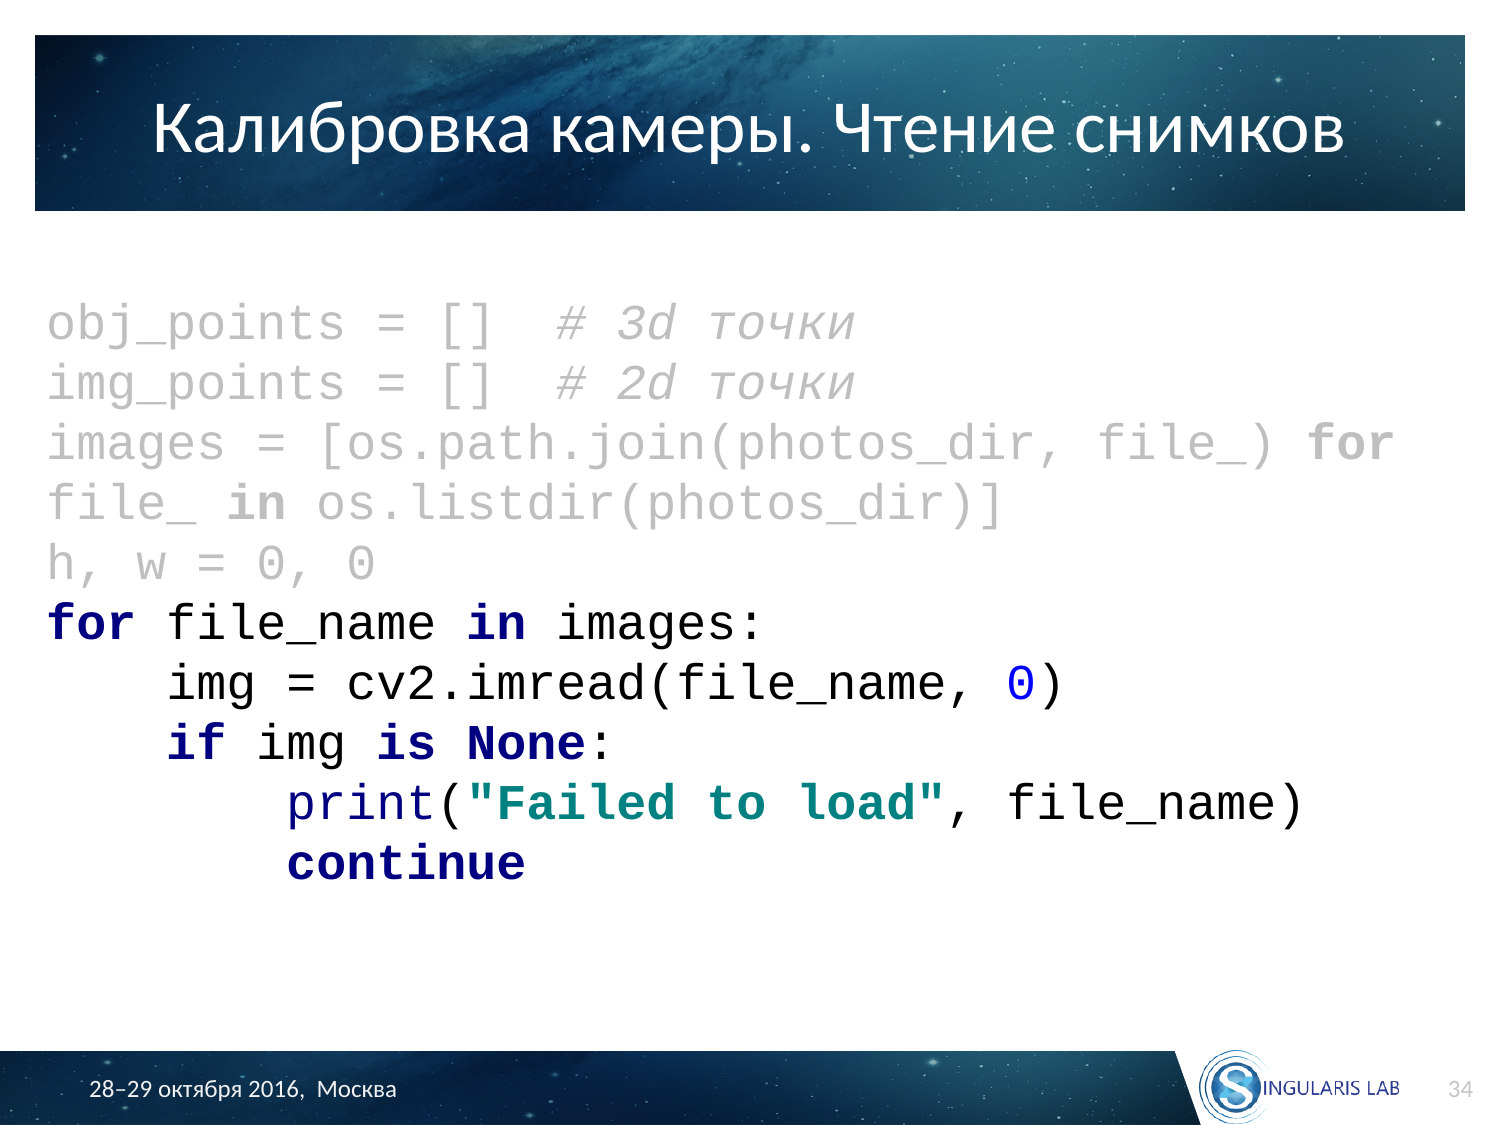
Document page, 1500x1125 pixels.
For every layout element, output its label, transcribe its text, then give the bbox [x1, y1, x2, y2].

title Калибровка камеры. Чтение снимков [35, 35, 1465, 211]
picture [0, 1050, 1399, 1125]
slide_number 28–29 октября 2016, Москва [74, 1058, 433, 1117]
slide_number 34 [1421, 1057, 1500, 1117]
text_box obj_points = [] # 3d точки img_points = [] # 2d точки images = [os.path.join(photos_dir, file_) for file_ in os.listdir(photos_dir)] h, w = 0, 0 for file_name in images: img = cv2.imread(file_name, 0) if img is None: print("Failed to load", file_name) continue [31, 282, 1465, 898]
footer [457, 1057, 1161, 1115]
